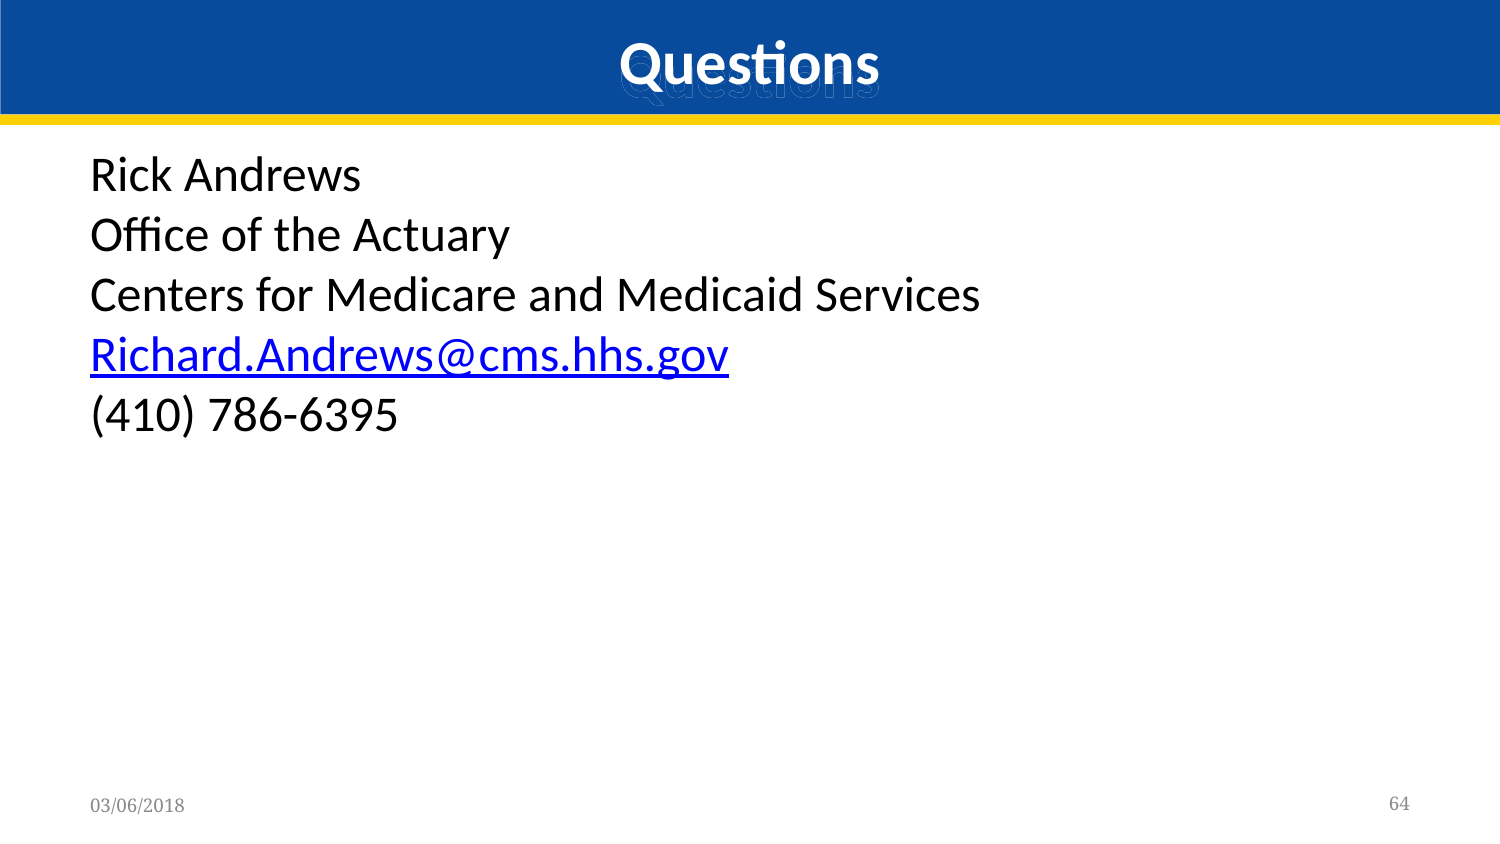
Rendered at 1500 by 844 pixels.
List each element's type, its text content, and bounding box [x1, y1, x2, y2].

list Rick Andrews Office of the Actuary Centers for Medicare and Medicaid Services Richard.Andrews@cms.hhs.gov (410) 786-6395 [75, 133, 1425, 663]
title Questions [0, 16, 1500, 102]
slide_number 64 [1074, 782, 1425, 827]
